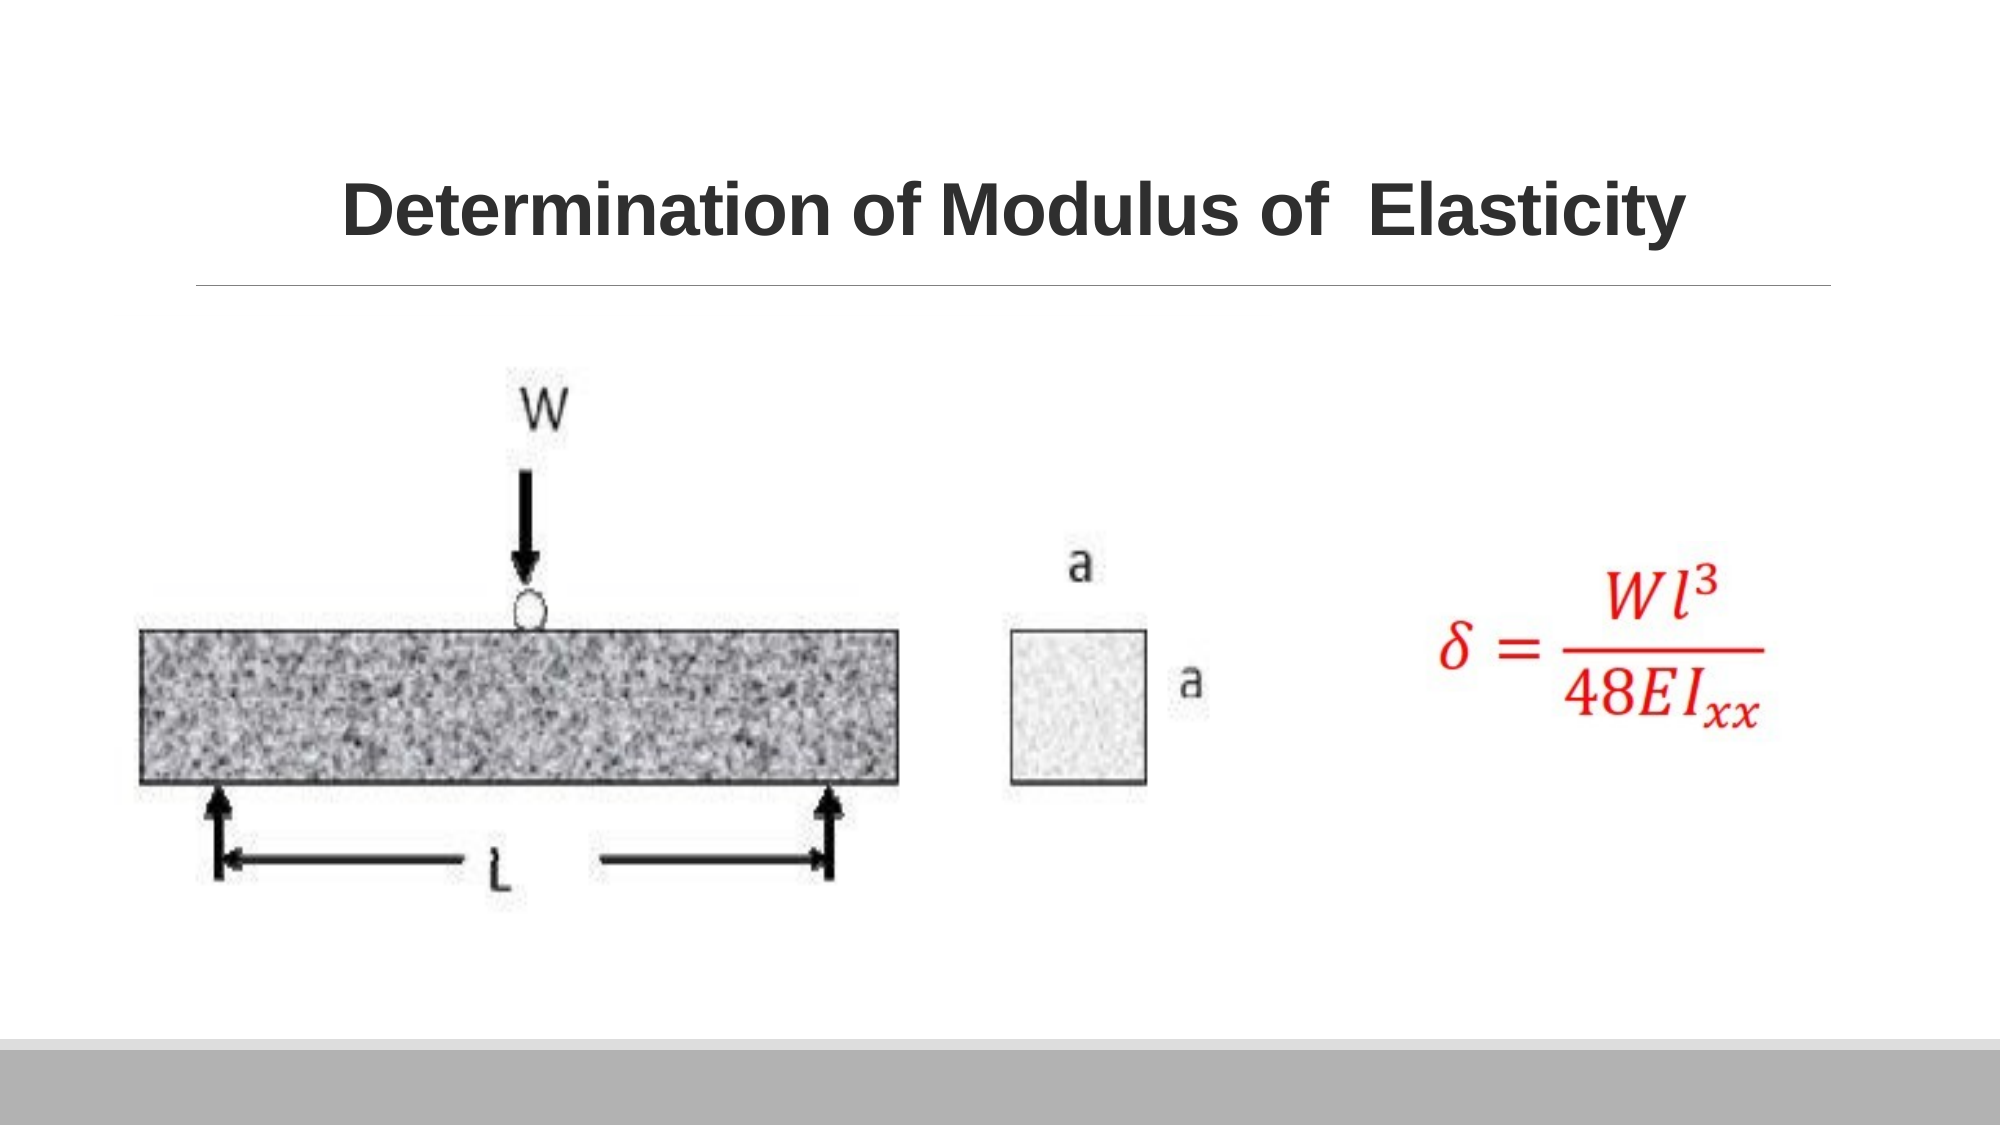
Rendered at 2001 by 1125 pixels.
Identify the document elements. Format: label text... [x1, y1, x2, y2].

picture [113, 313, 1273, 989]
picture [1377, 541, 1841, 757]
title Determination of Modulus of Elasticity [326, 101, 1745, 259]
